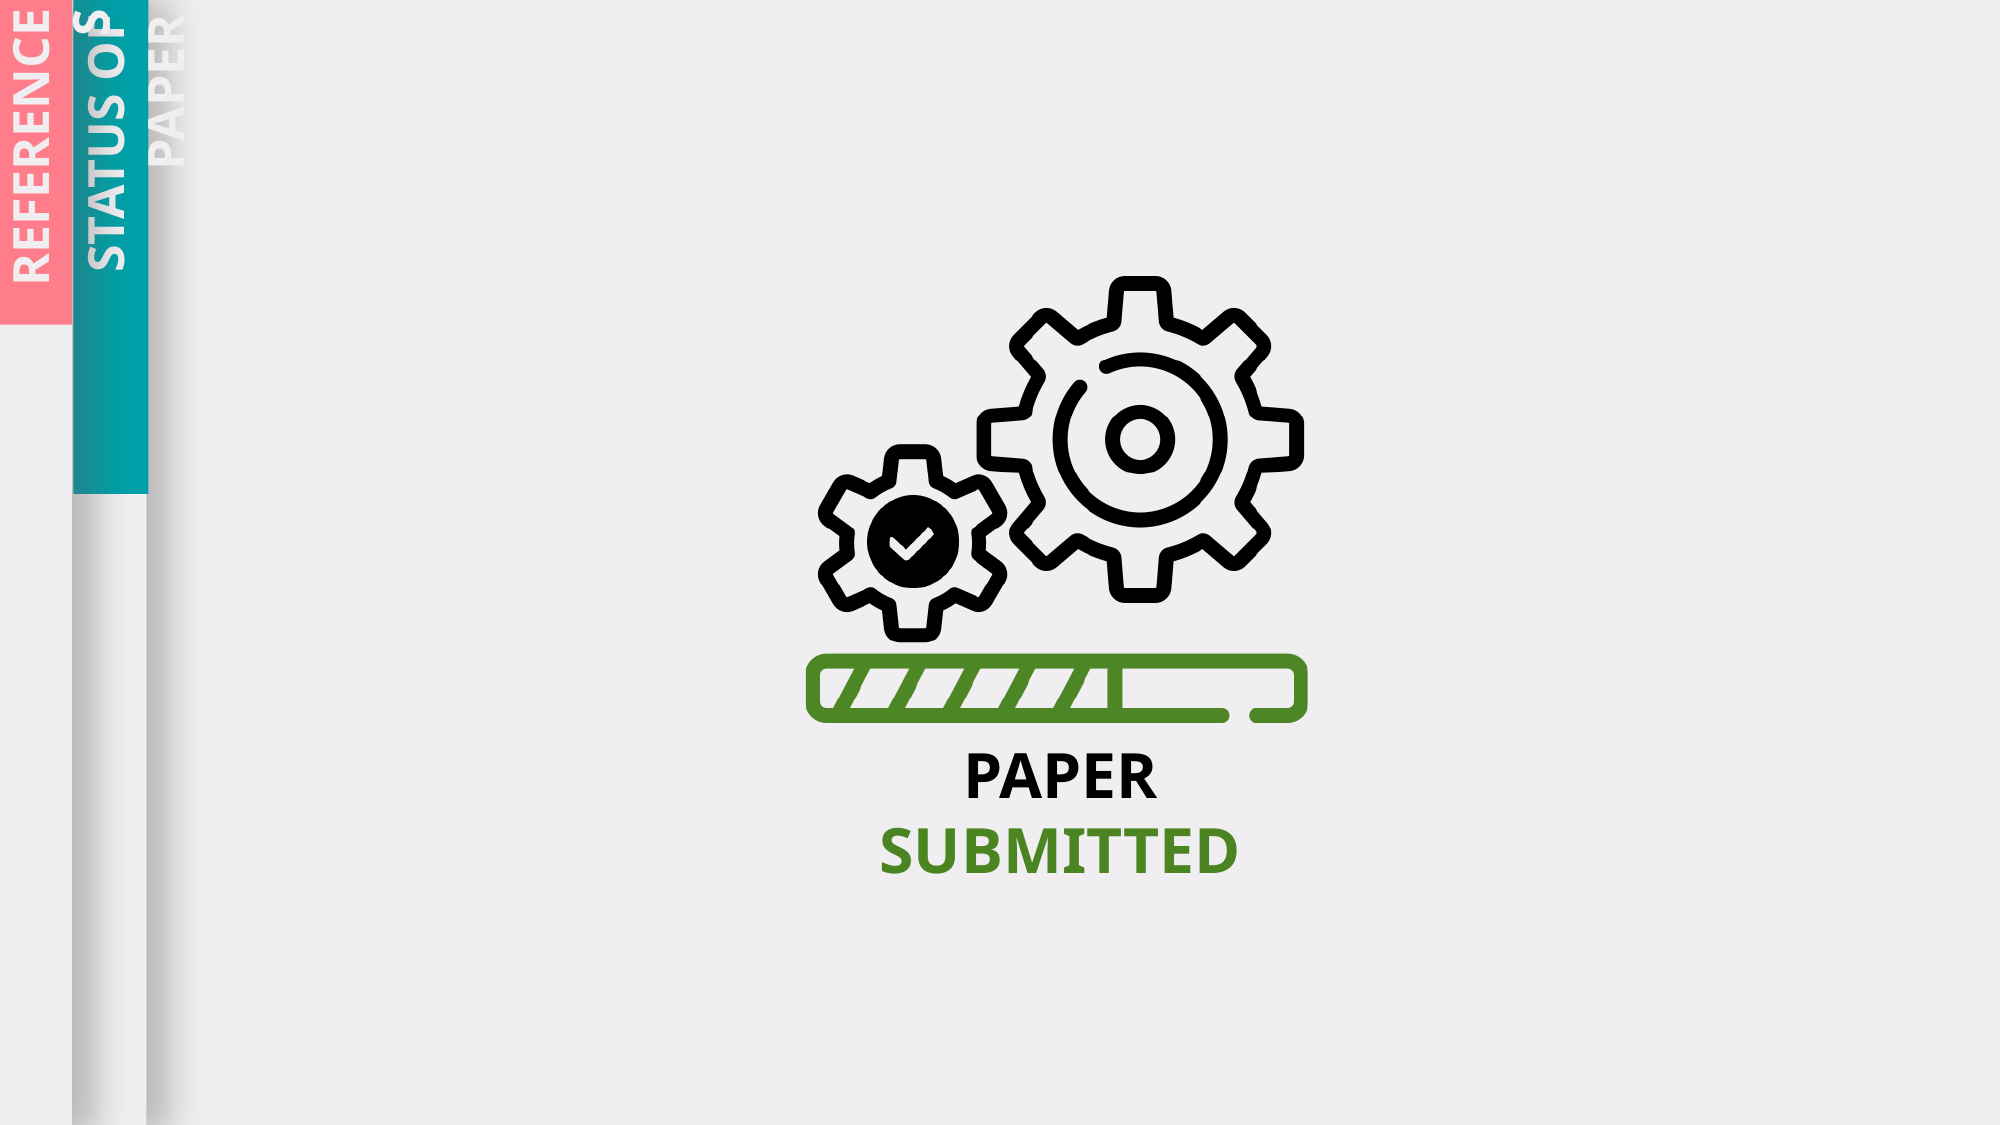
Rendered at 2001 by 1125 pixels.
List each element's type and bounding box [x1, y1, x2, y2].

text_box [72, 0, 149, 1125]
picture [805, 645, 1308, 749]
picture [866, 495, 959, 588]
text_box [793, 249, 1328, 821]
text_box [0, 0, 72, 1125]
